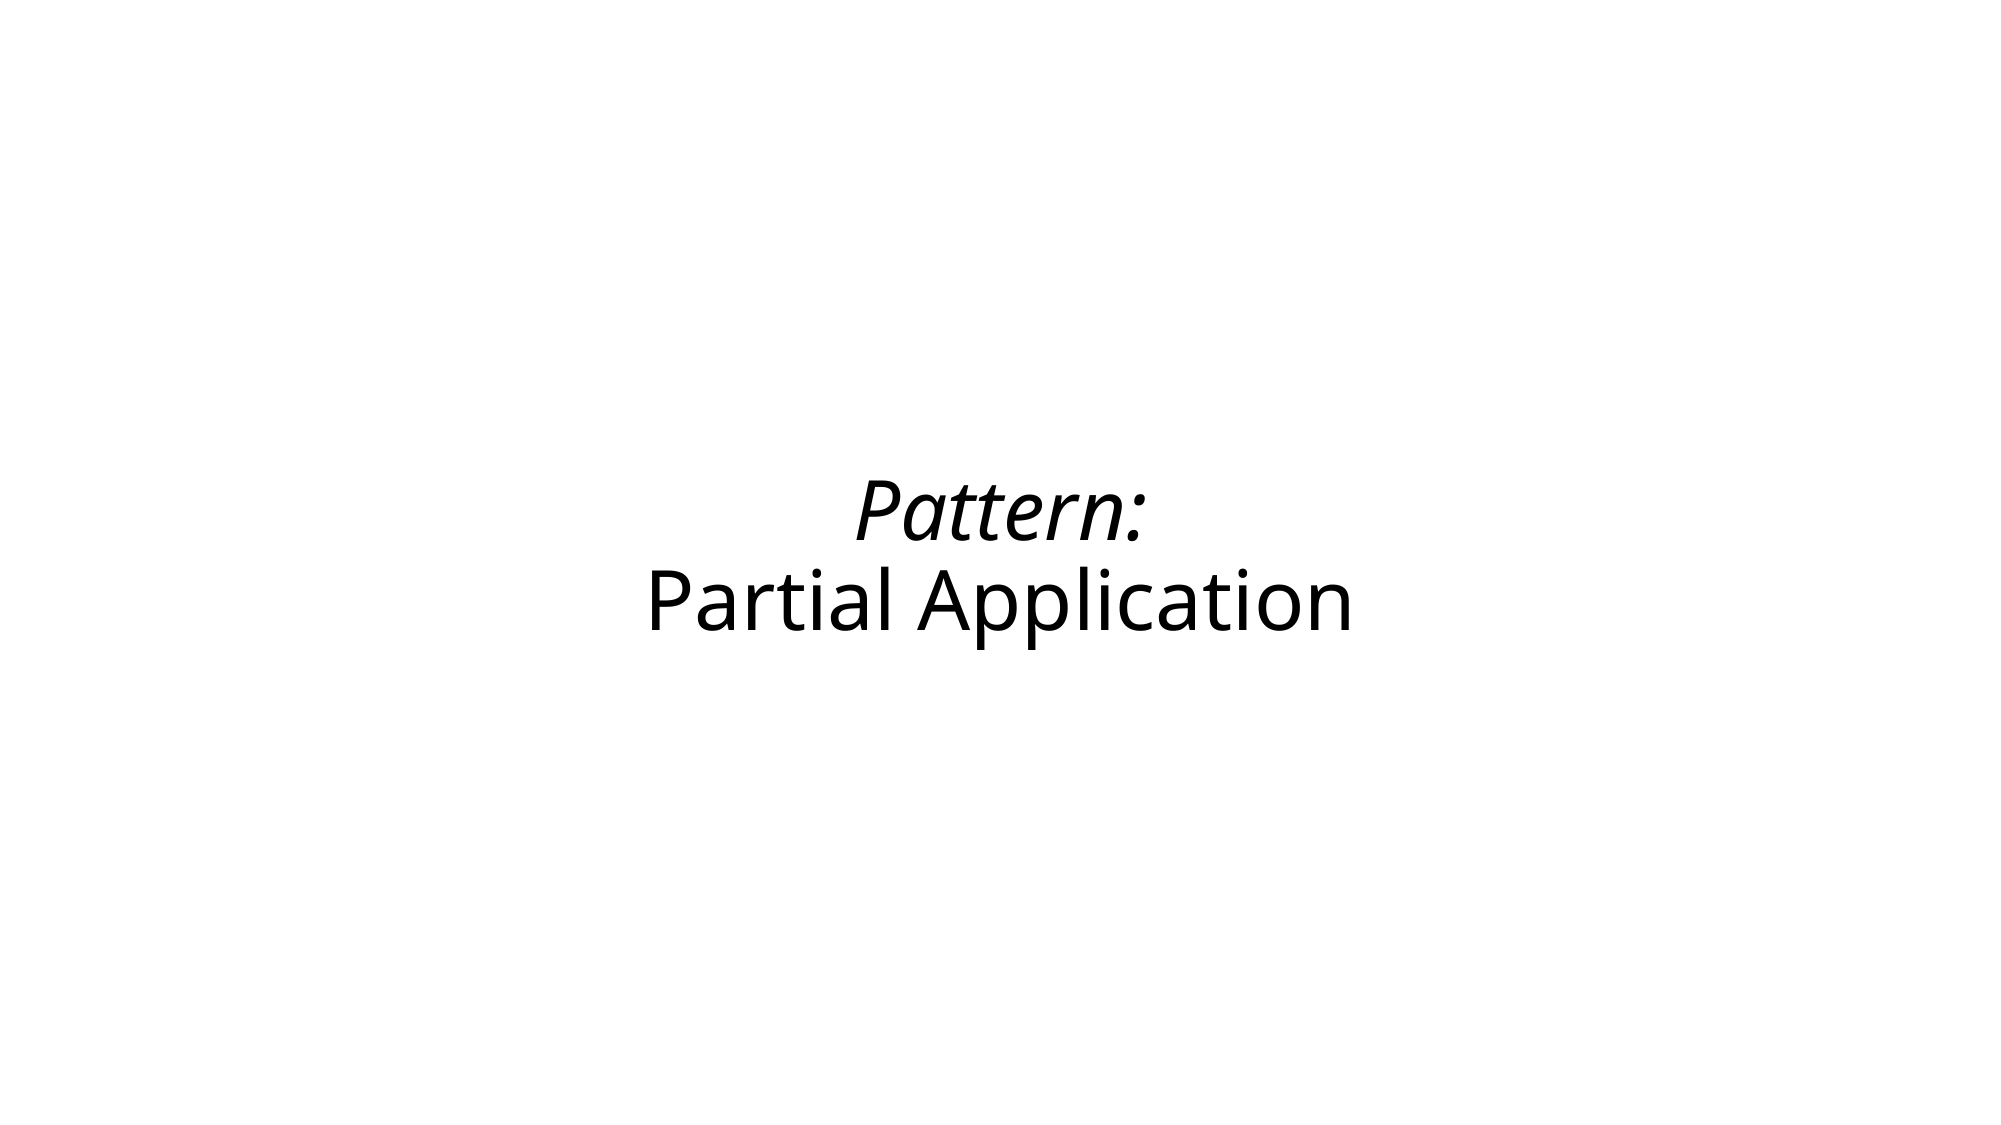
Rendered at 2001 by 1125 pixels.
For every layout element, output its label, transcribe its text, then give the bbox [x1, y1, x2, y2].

text_box Pattern: Partial Application [30, 27, 1971, 1090]
